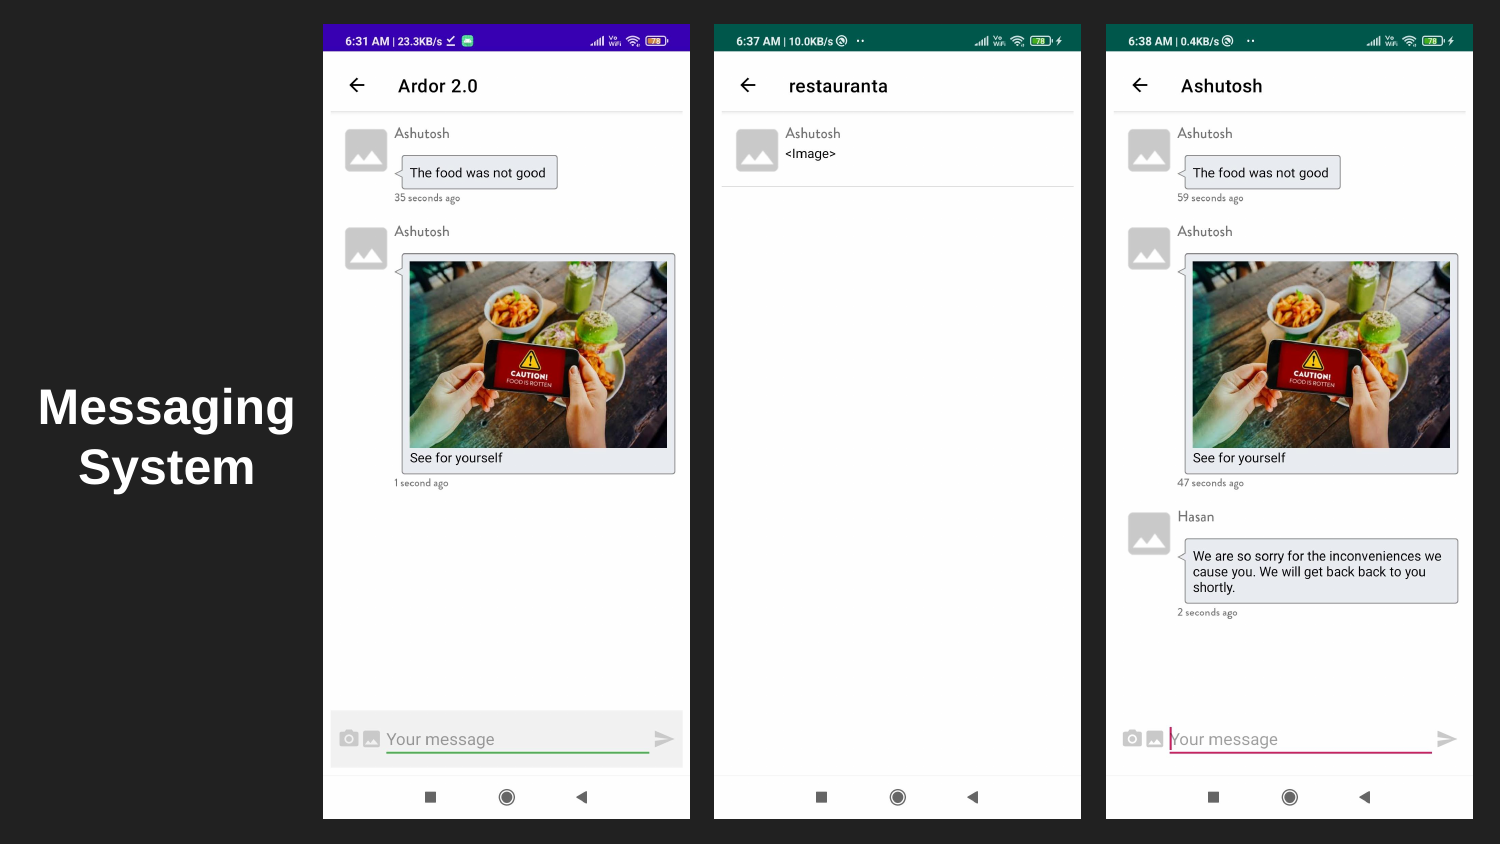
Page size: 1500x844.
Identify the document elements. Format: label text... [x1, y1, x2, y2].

picture [1105, 24, 1473, 819]
picture [714, 24, 1082, 819]
picture [323, 24, 690, 819]
text_box Messaging System [0, 359, 318, 502]
